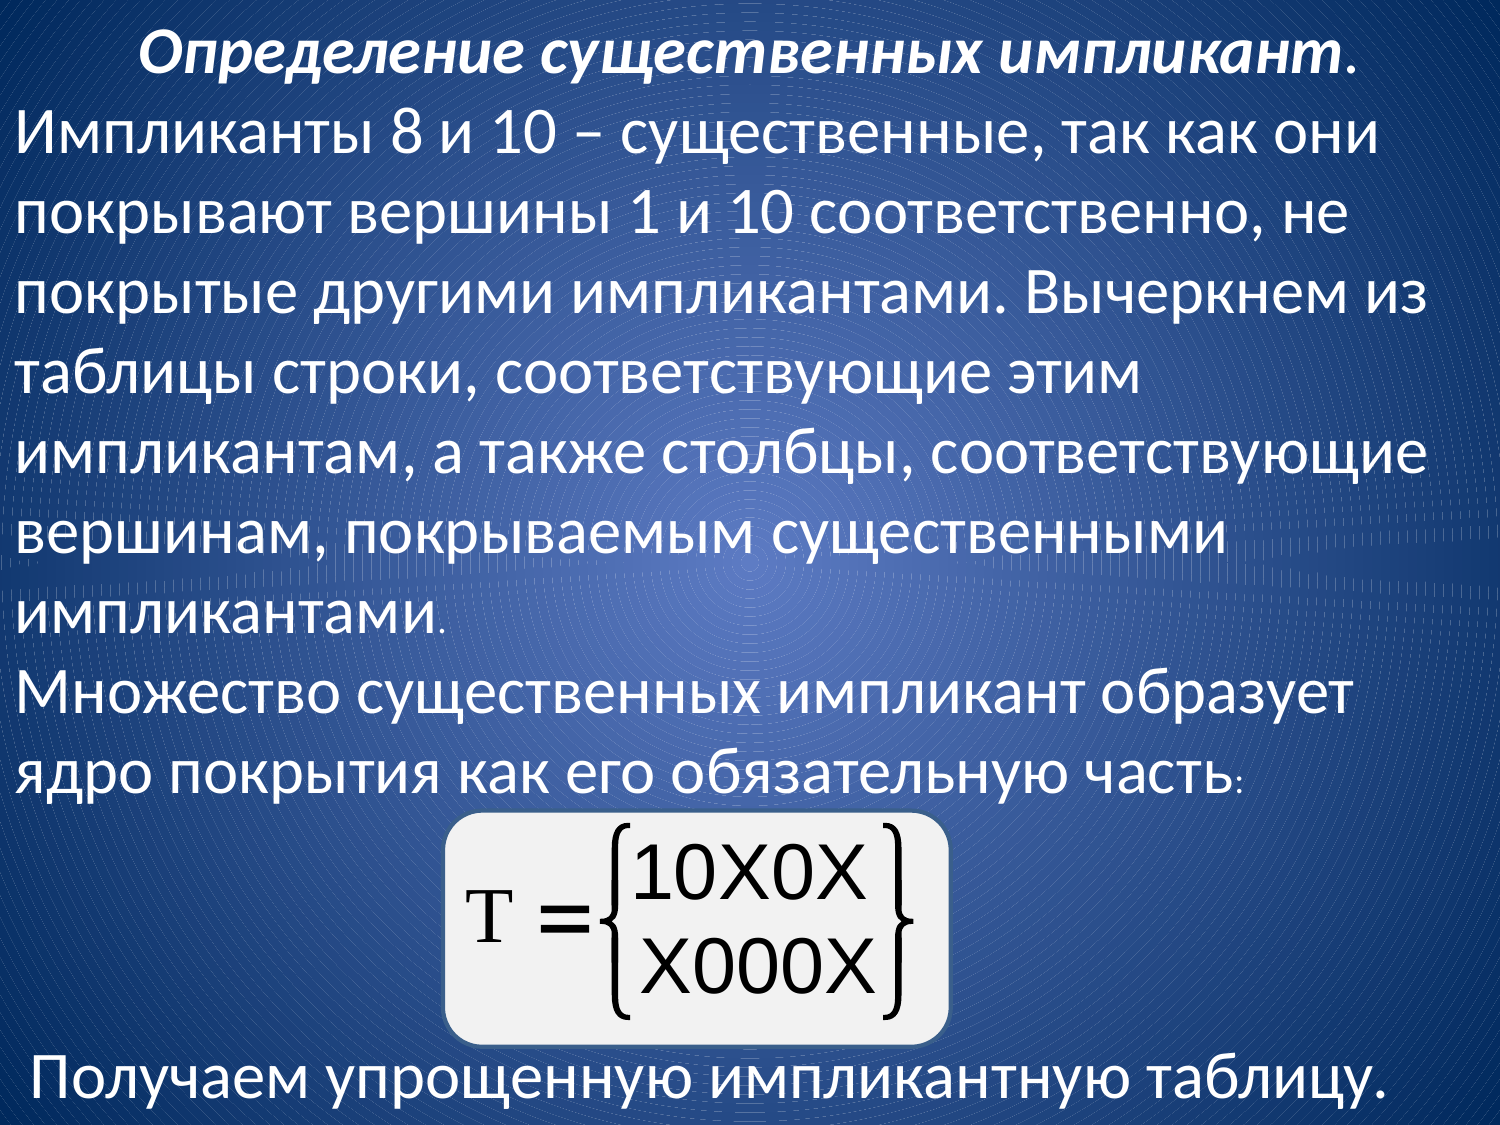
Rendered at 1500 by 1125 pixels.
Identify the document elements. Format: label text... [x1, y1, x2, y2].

text_box Определение существенных импликант. Импликанты 8 и 10 – существенные, так как они покрывают вершины 1 и 10 соответственно, не покрытые другими импликантами. Вычеркнем из таблицы строки, соответствующие этим импликантам, а также столбцы, соответствующие вершинам, покрываемым существенными импликантами. Множество существенных импликант образует ядро покрытия как его обязательную часть: Получаем упрощенную импликантную таблицу. [0, 0, 1500, 1120]
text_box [454, 810, 931, 1036]
